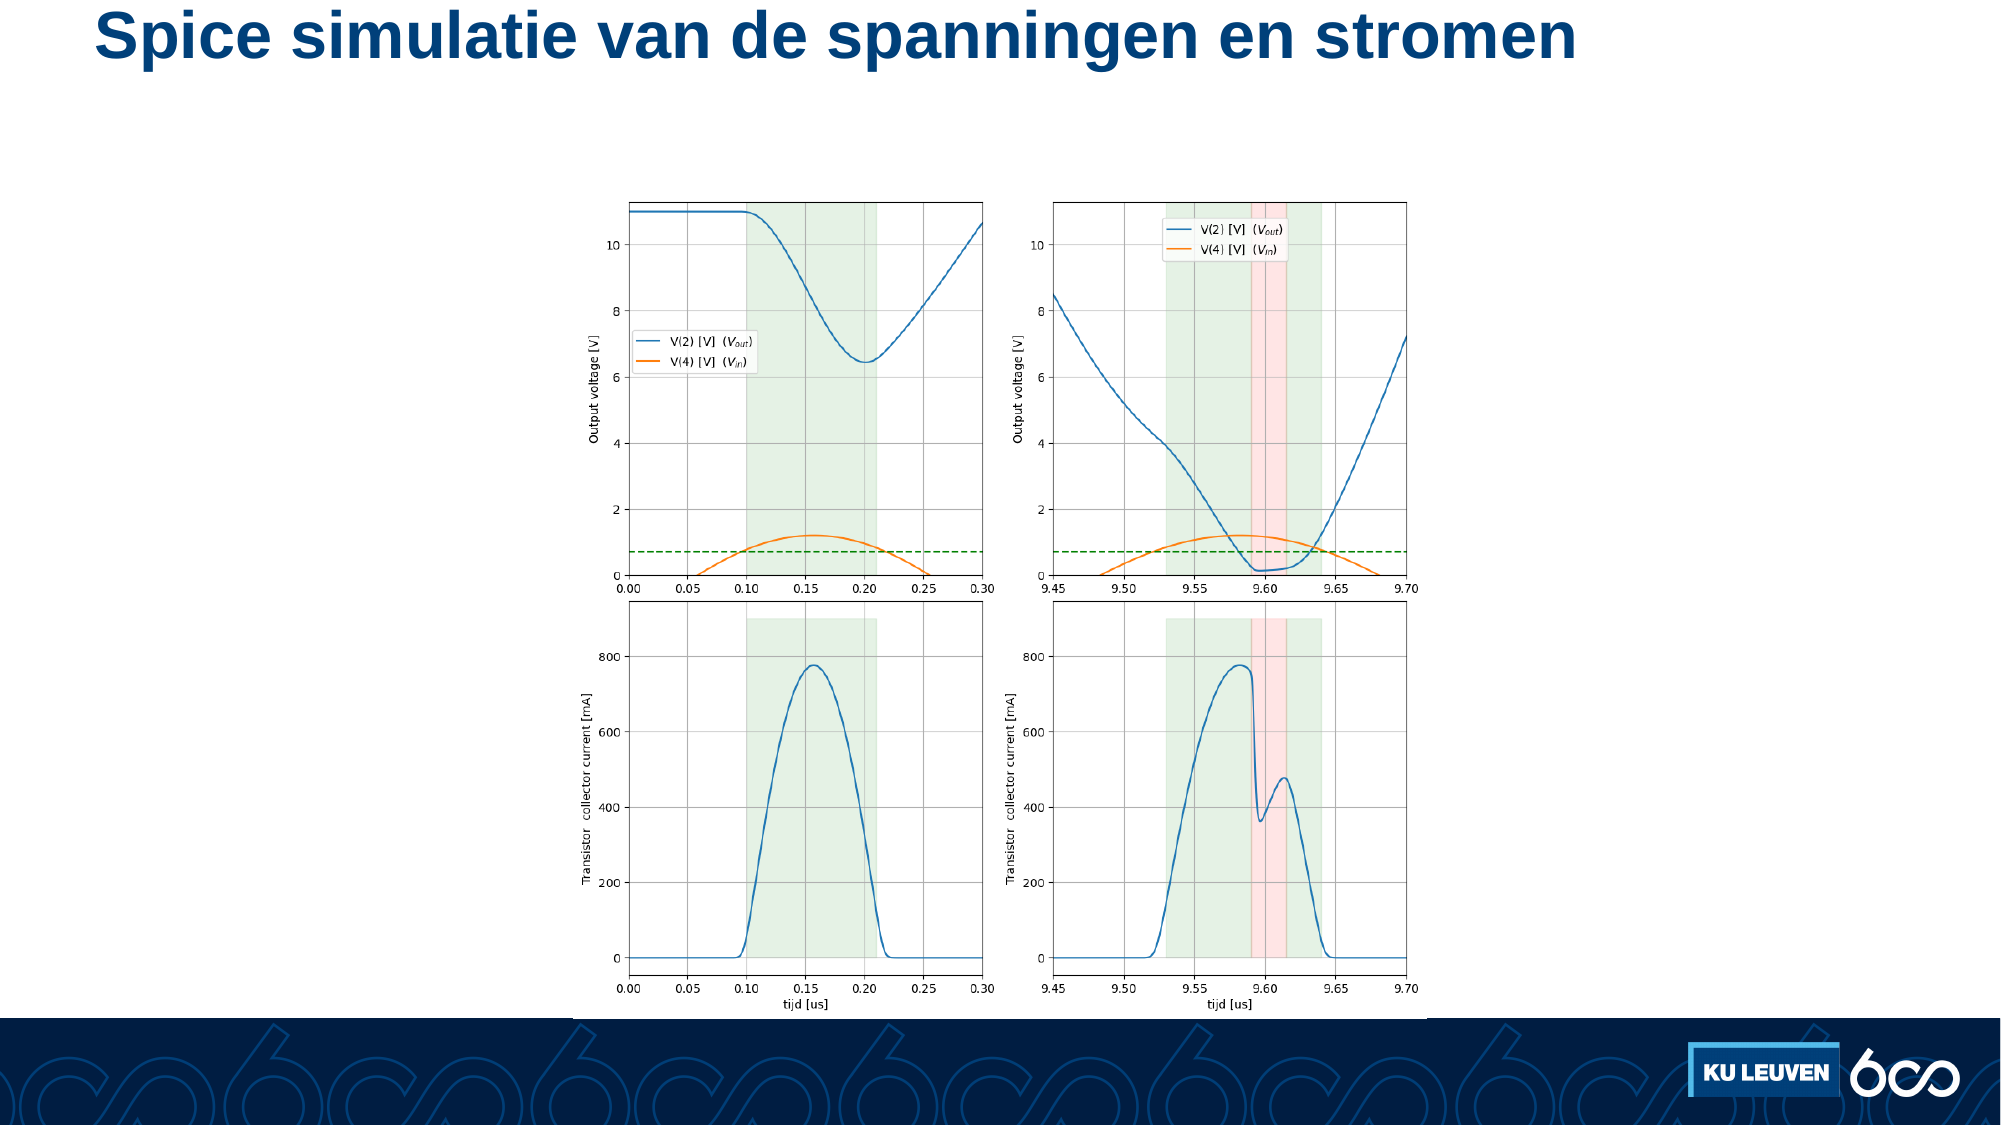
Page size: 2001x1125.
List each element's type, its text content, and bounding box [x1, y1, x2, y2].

title Spice simulatie van de spanningen en stromen [94, 0, 1906, 108]
picture [0, 193, 2001, 1125]
